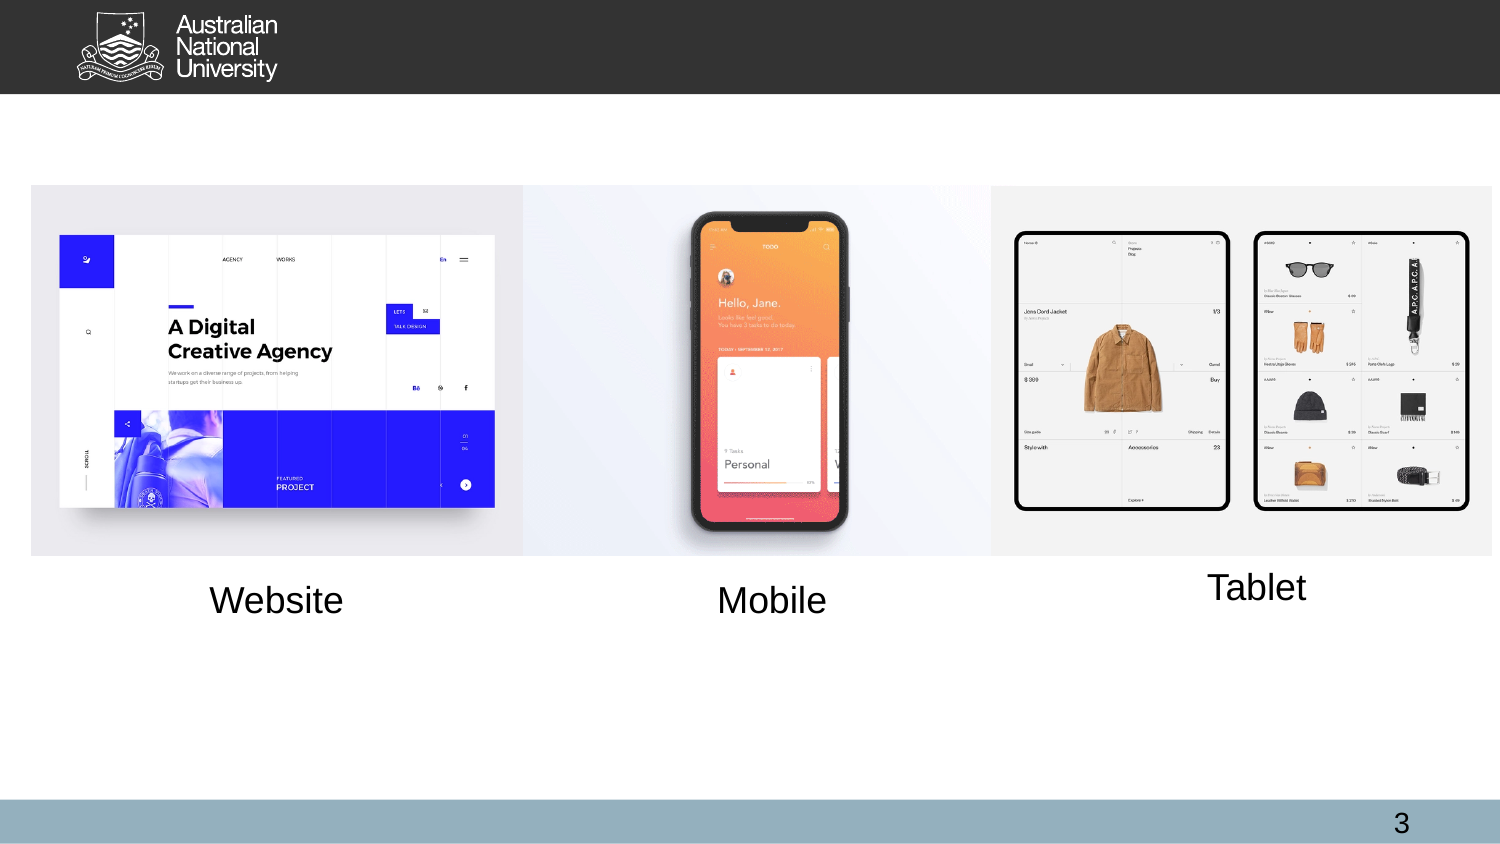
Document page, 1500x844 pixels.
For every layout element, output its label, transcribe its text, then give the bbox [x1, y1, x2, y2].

text_box Website [172, 568, 381, 629]
text_box Tablet [1152, 564, 1361, 616]
slide_number 3 [1328, 796, 1425, 824]
picture [31, 185, 991, 556]
text_box Mobile [668, 568, 876, 629]
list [991, 185, 1492, 556]
